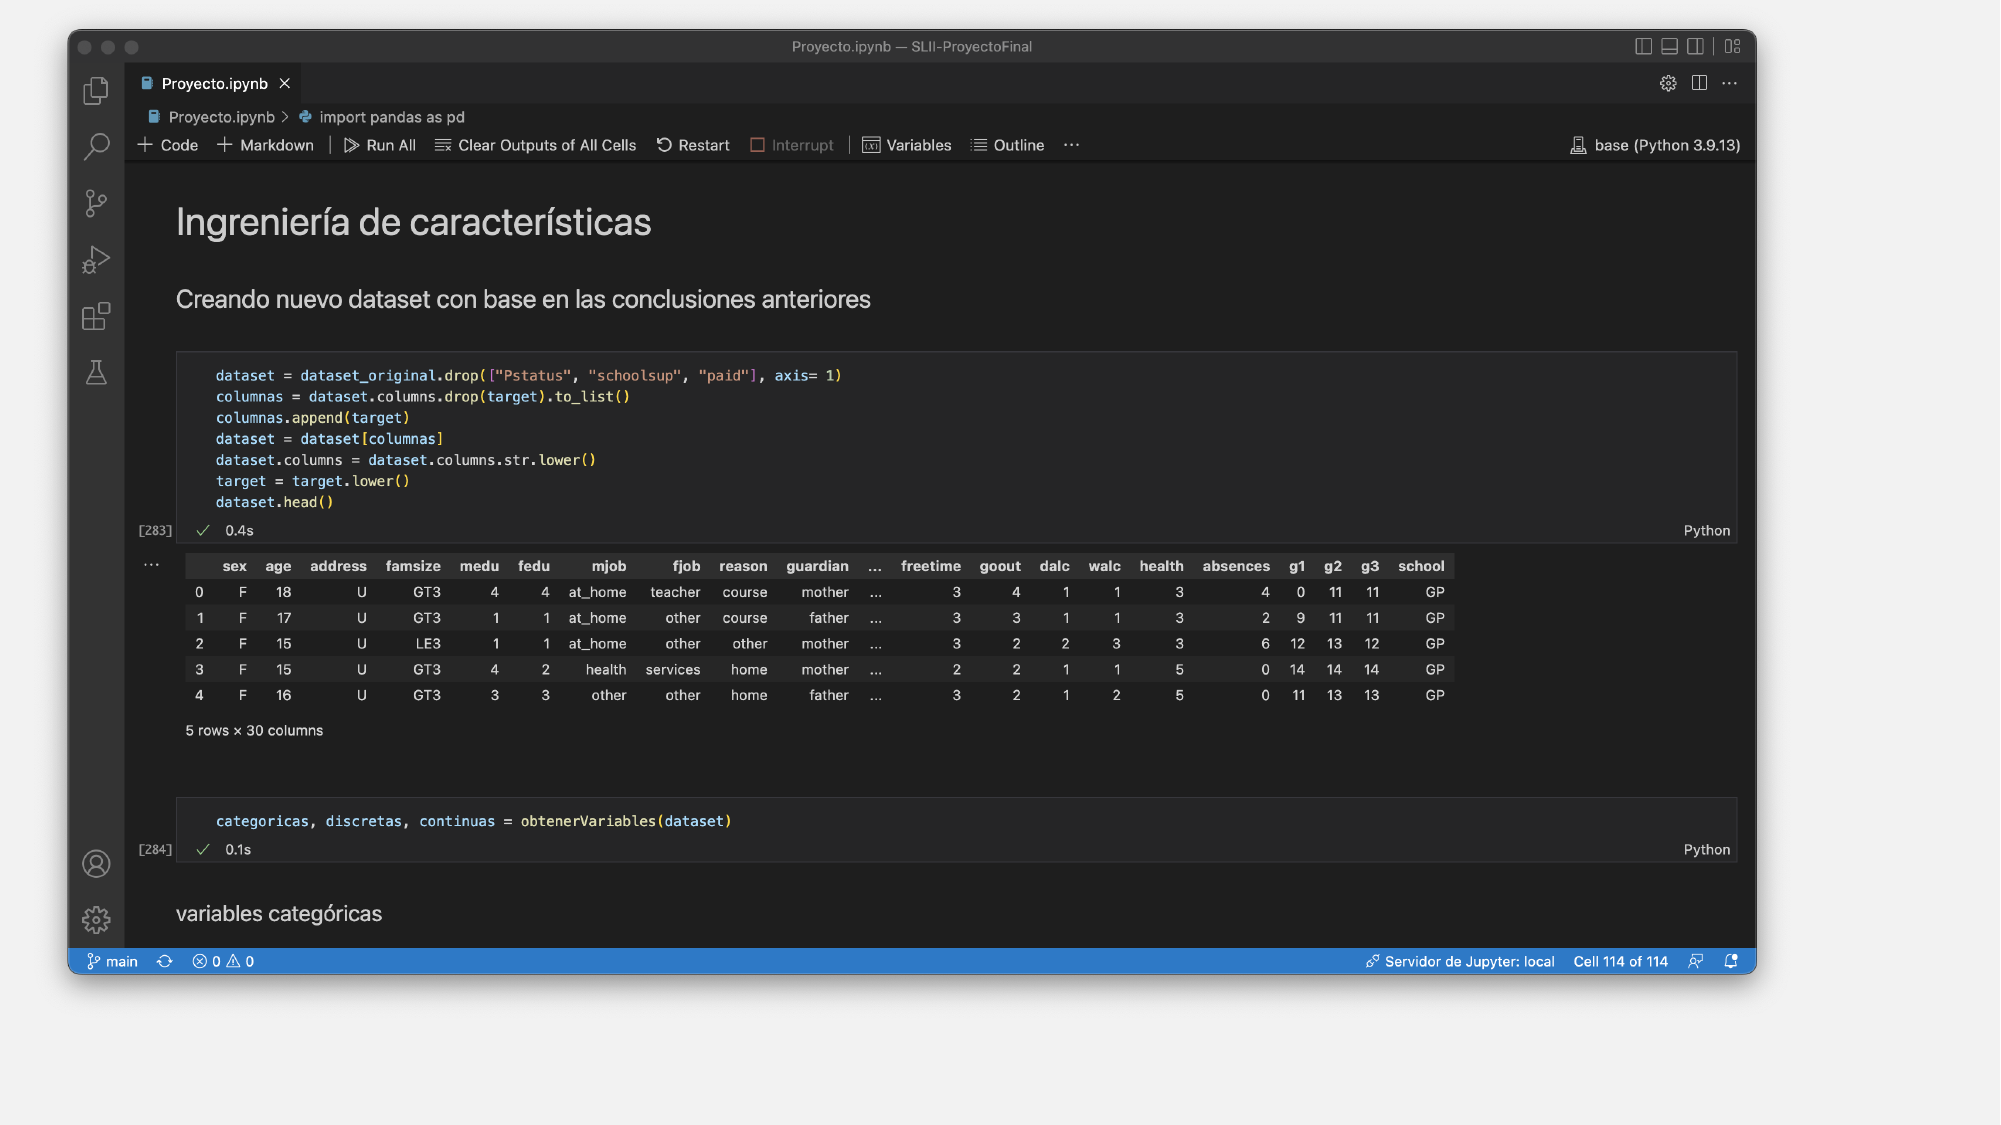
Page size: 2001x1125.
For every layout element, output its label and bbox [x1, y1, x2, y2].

picture [28, 0, 1796, 1023]
